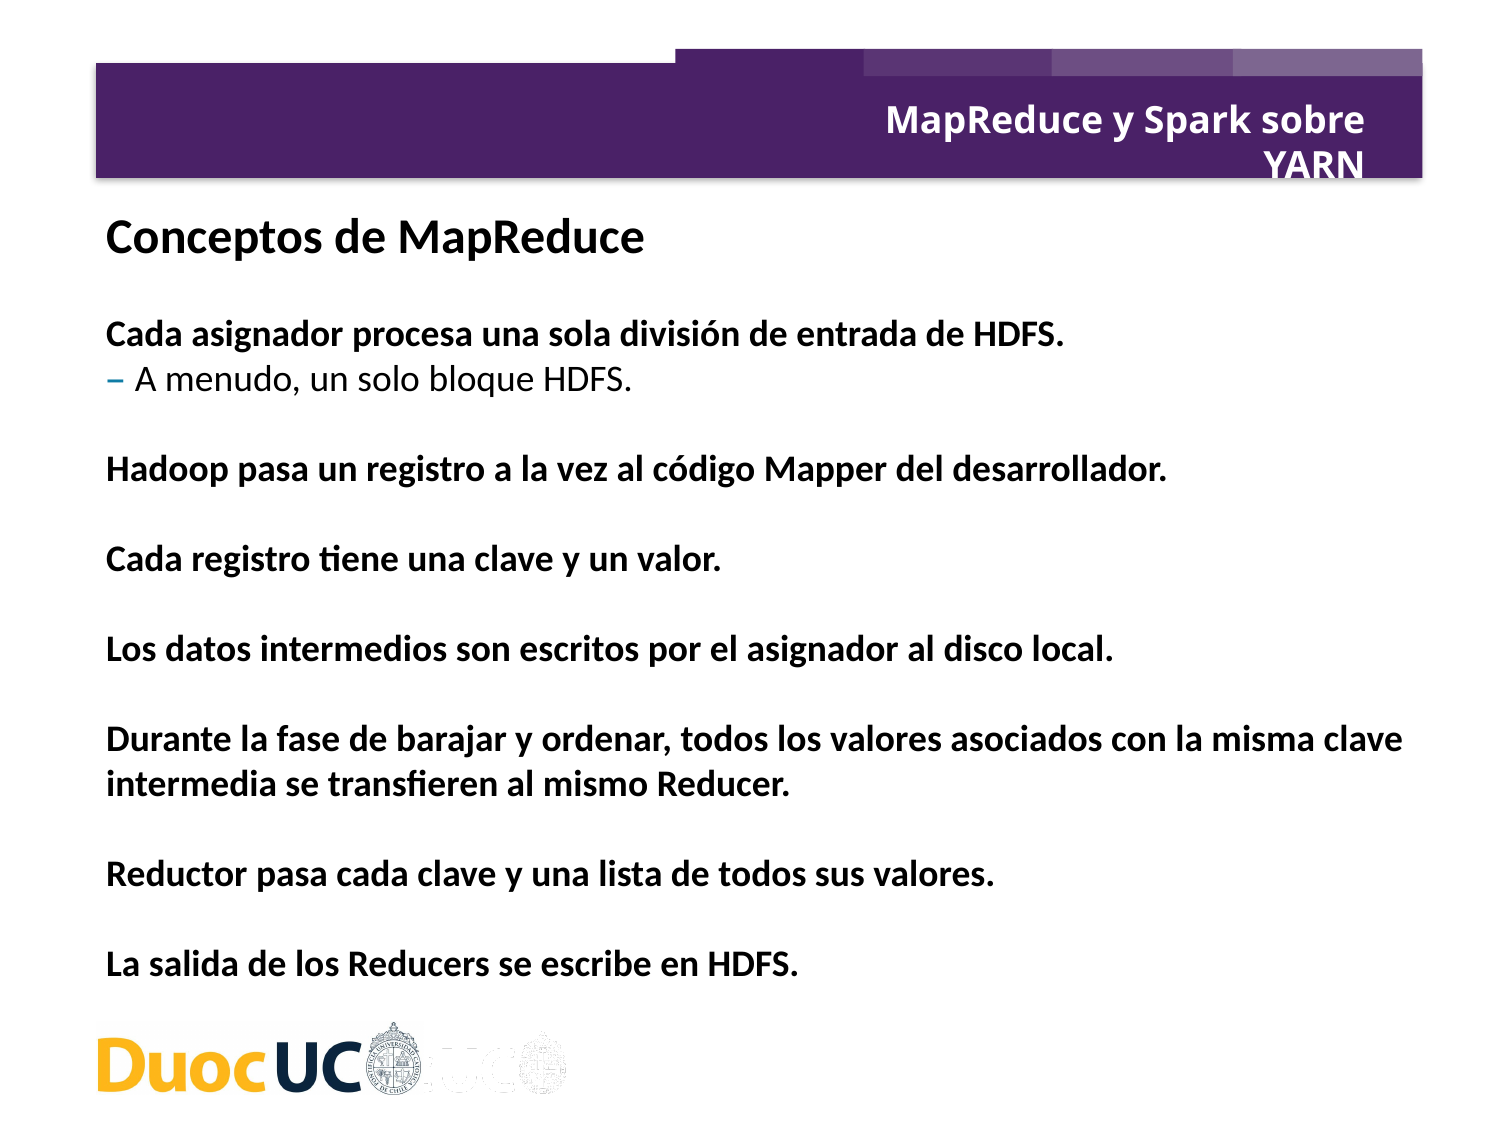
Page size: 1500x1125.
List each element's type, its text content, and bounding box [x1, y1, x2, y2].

text_box MapReduce y Spark sobre YARN [764, 88, 1381, 194]
text_box Conceptos de MapReduce Cada asignador procesa una sola división de entrada de HDFS. – A menudo, un solo bloque HDFS. Hadoop pasa un registro a la vez al código Mapper del desarrollador. Cada registro tiene una clave y un valor. Los datos intermedios son escritos por el asignador al disco local. Durante la fase de barajar y ordenar, todos los valores asociados con la misma clave intermedia se transfieren al mismo Reducer. Reductor pasa cada clave y una lista de todos sus valores. La salida de los Reducers se escribe en HDFS. [91, 196, 1425, 992]
picture [96, 1021, 566, 1095]
